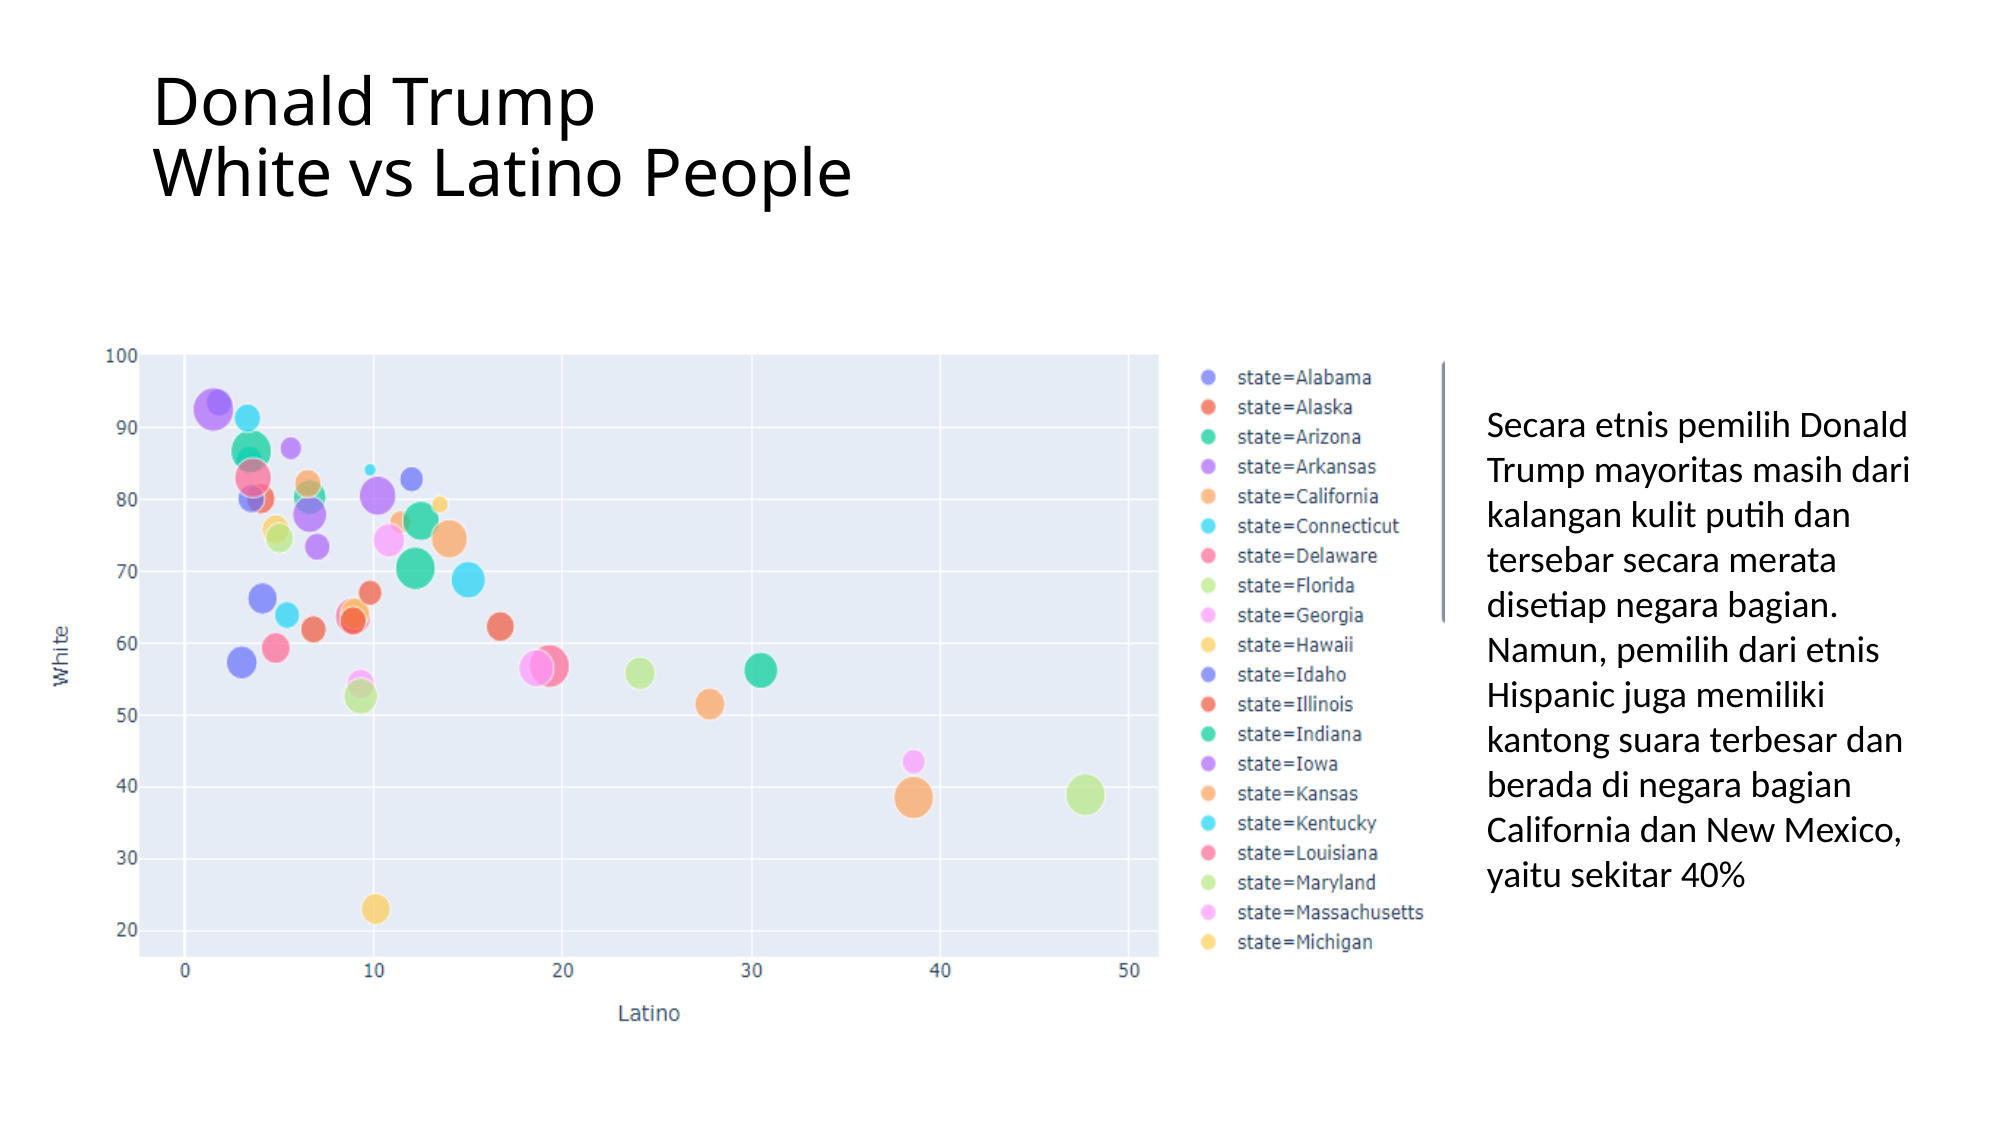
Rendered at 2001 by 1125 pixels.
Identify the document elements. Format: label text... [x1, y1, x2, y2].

title Donald Trump White vs Latino People [137, 59, 1863, 219]
picture [33, 308, 1445, 1040]
text_box Secara etnis pemilih Donald Trump mayoritas masih dari kalangan kulit putih dan tersebar secara merata disetiap negara bagian. Namun, pemilih dari etnis Hispanic juga memiliki kantong suara terbesar dan berada di negara bagian California dan New Mexico, yaitu sekitar 40% [1472, 393, 1968, 903]
